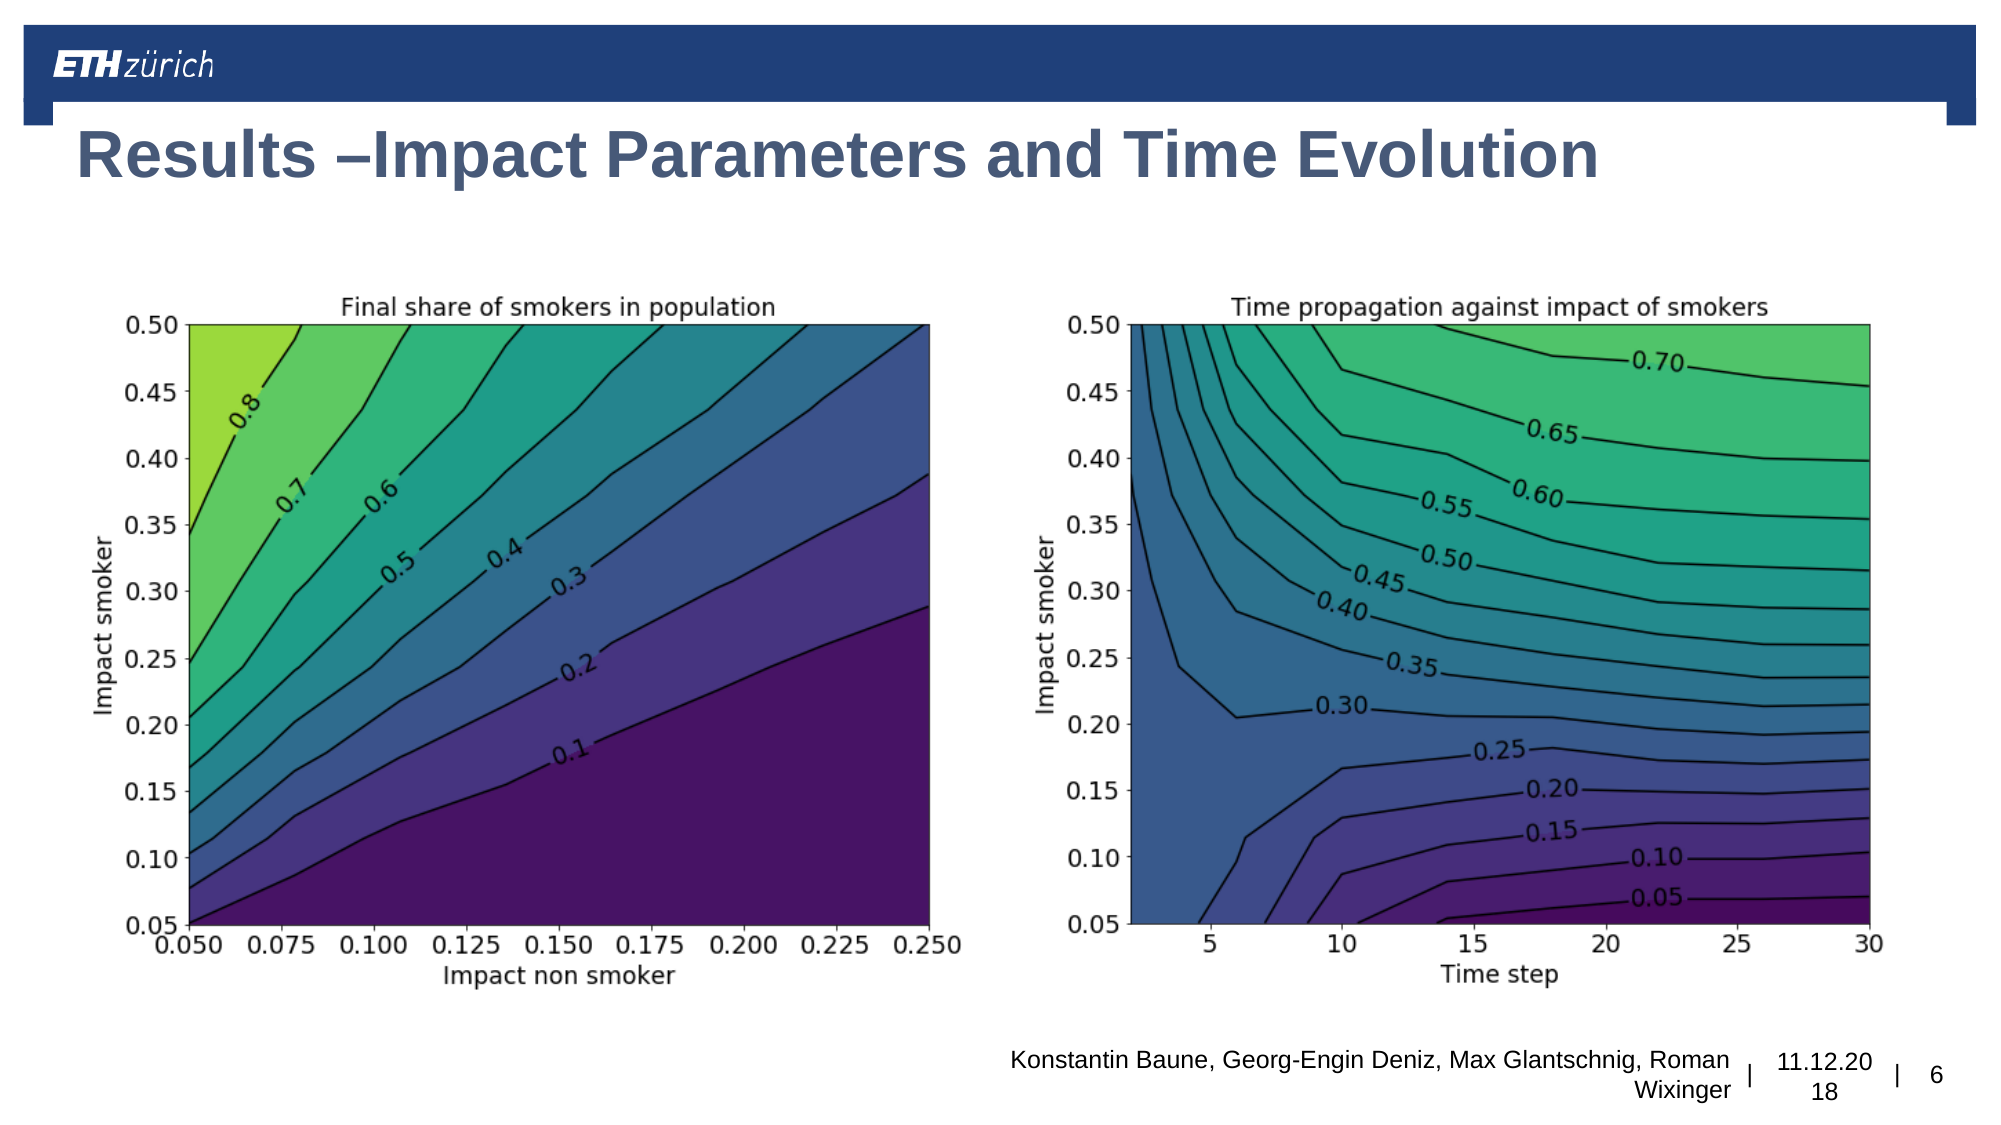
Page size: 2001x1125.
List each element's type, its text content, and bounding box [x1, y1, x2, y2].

picture [1026, 286, 1908, 998]
slide_number 6 [1907, 1073, 1967, 1112]
text_box [103, 382, 1997, 1073]
title Results –Impact Parameters and Time Evolution [53, 101, 1947, 262]
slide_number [1775, 1073, 1875, 1114]
footer Konstantin Baune, Georg-Engin Deniz, Max Glantschnig, Roman Wixinger [971, 1073, 1732, 1112]
picture [84, 286, 973, 998]
